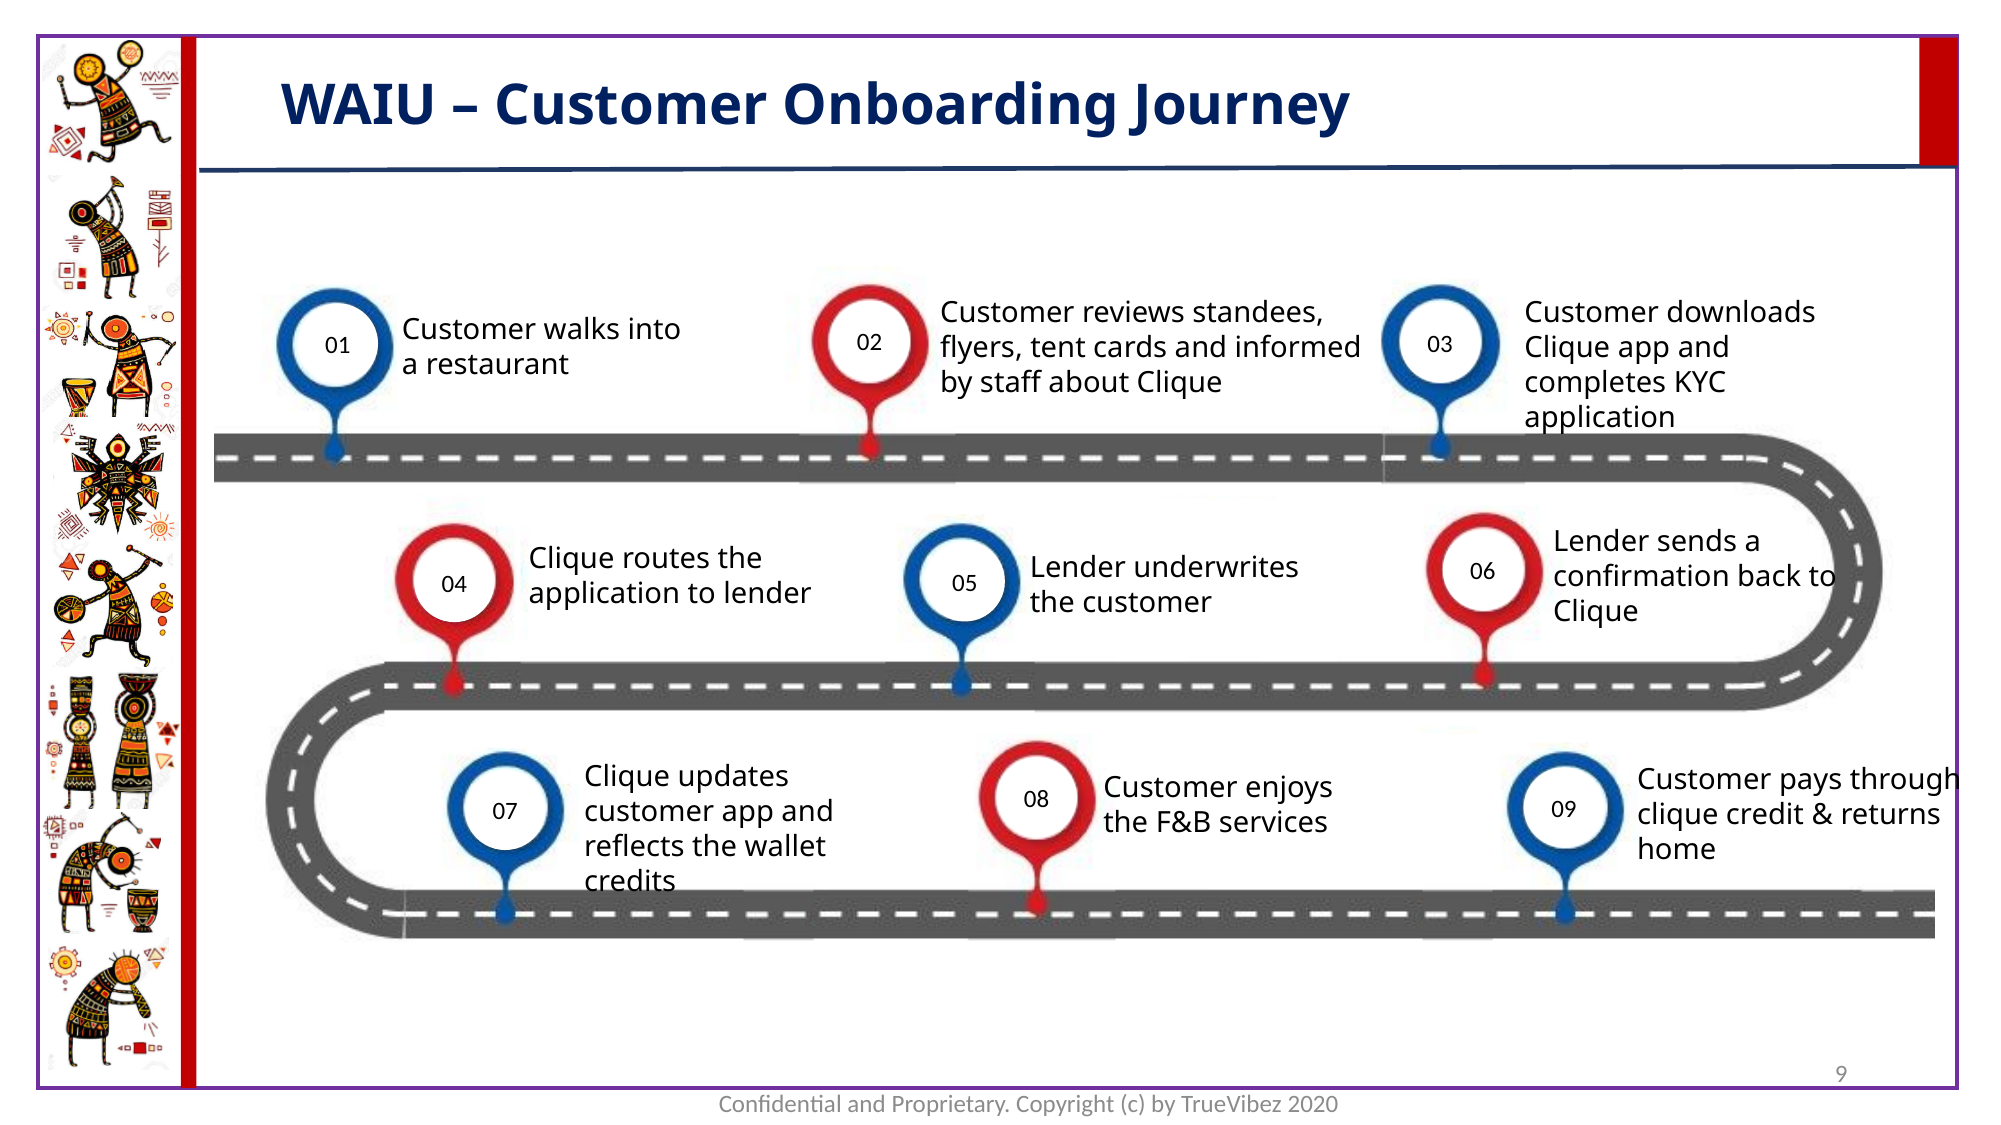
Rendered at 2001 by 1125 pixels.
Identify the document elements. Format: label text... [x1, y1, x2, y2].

picture [42, 175, 181, 301]
text_box Customer pays through clique credit & returns home [1935, 753, 1992, 873]
picture [214, 195, 1935, 1043]
text_box [1918, 37, 1959, 167]
text_box [180, 36, 197, 1089]
picture [42, 40, 184, 171]
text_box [199, 166, 1958, 171]
picture [47, 937, 169, 1070]
slide_number 9 [1412, 1043, 1863, 1103]
text_box [37, 35, 1958, 1089]
footer Confidential and Proprietary. Copyright (c) by TrueVibez 2020 [691, 1072, 1367, 1125]
picture [42, 305, 182, 934]
text_box WAIU – Customer Onboarding Journey [266, 60, 1704, 143]
